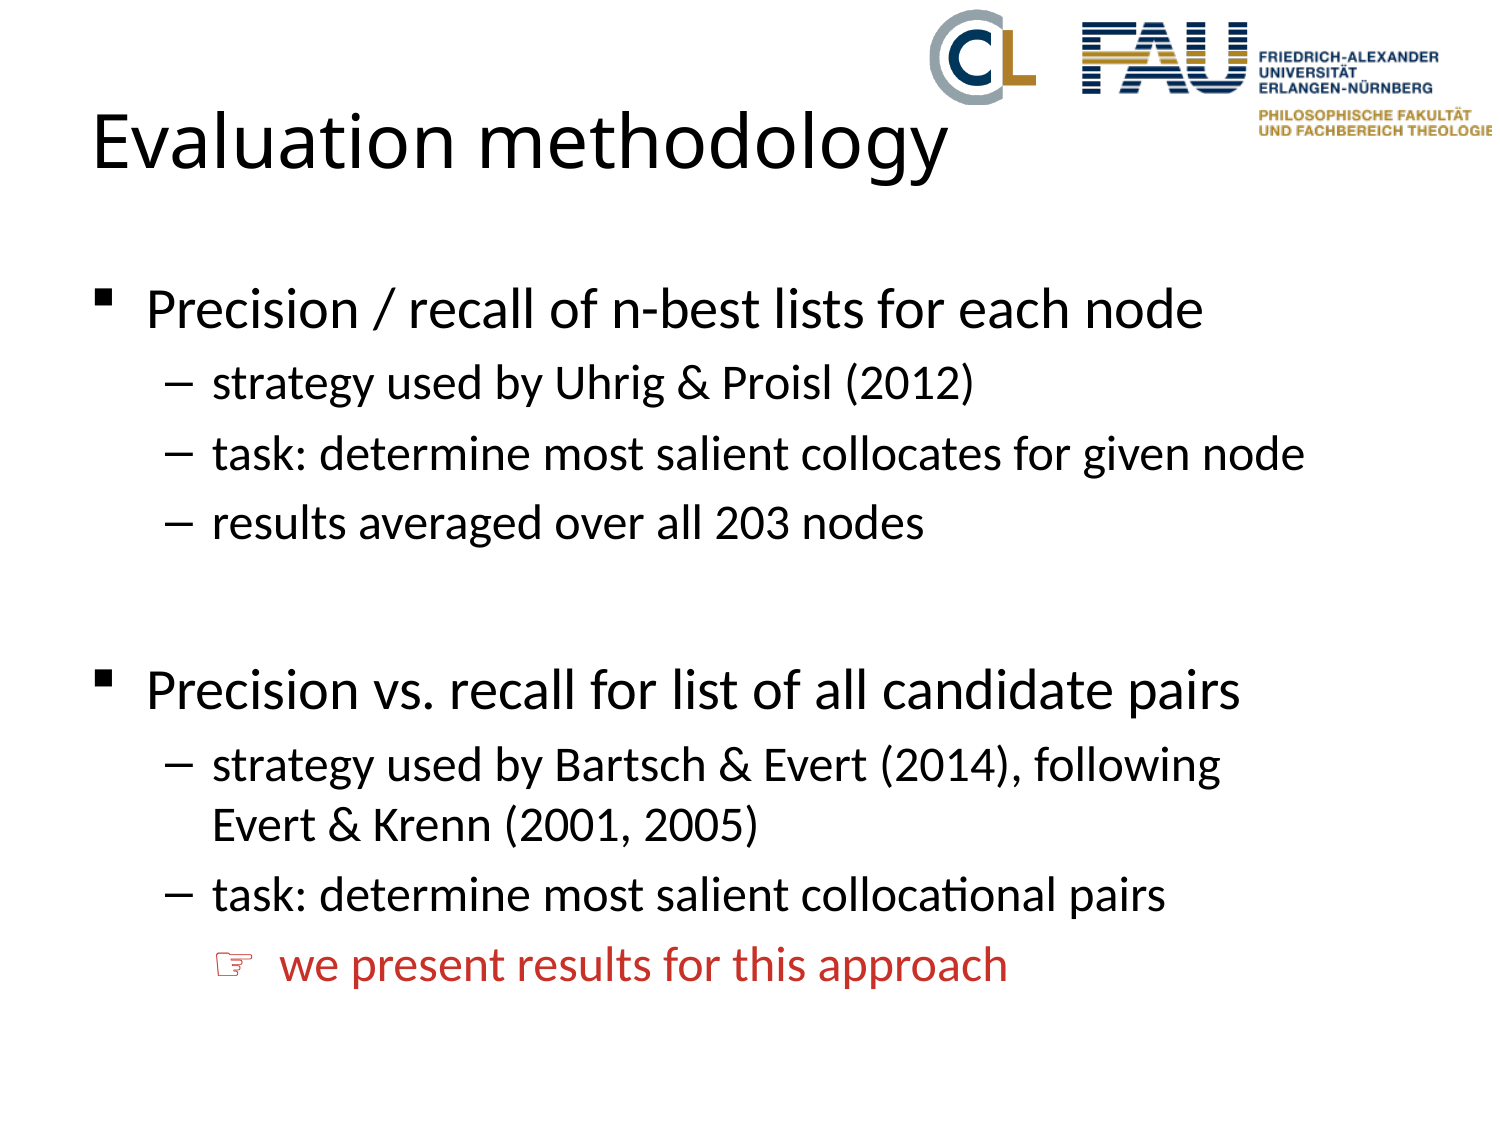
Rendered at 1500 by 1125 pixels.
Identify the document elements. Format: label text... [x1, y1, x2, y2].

list Precision / recall of n-best lists for each node strategy used by Uhrig & Proisl (2012) task: determine most salient collocates for given node results averaged over all 203 nodes Precision vs. recall for list of all candidate pairs strategy used by Bartsch & Evert (2014), following Evert & Krenn (2001, 2005) task: determine most salient collocational pairs ☞ we present results for this approach [75, 262, 1425, 1005]
title Evaluation methodology [75, 45, 1425, 233]
